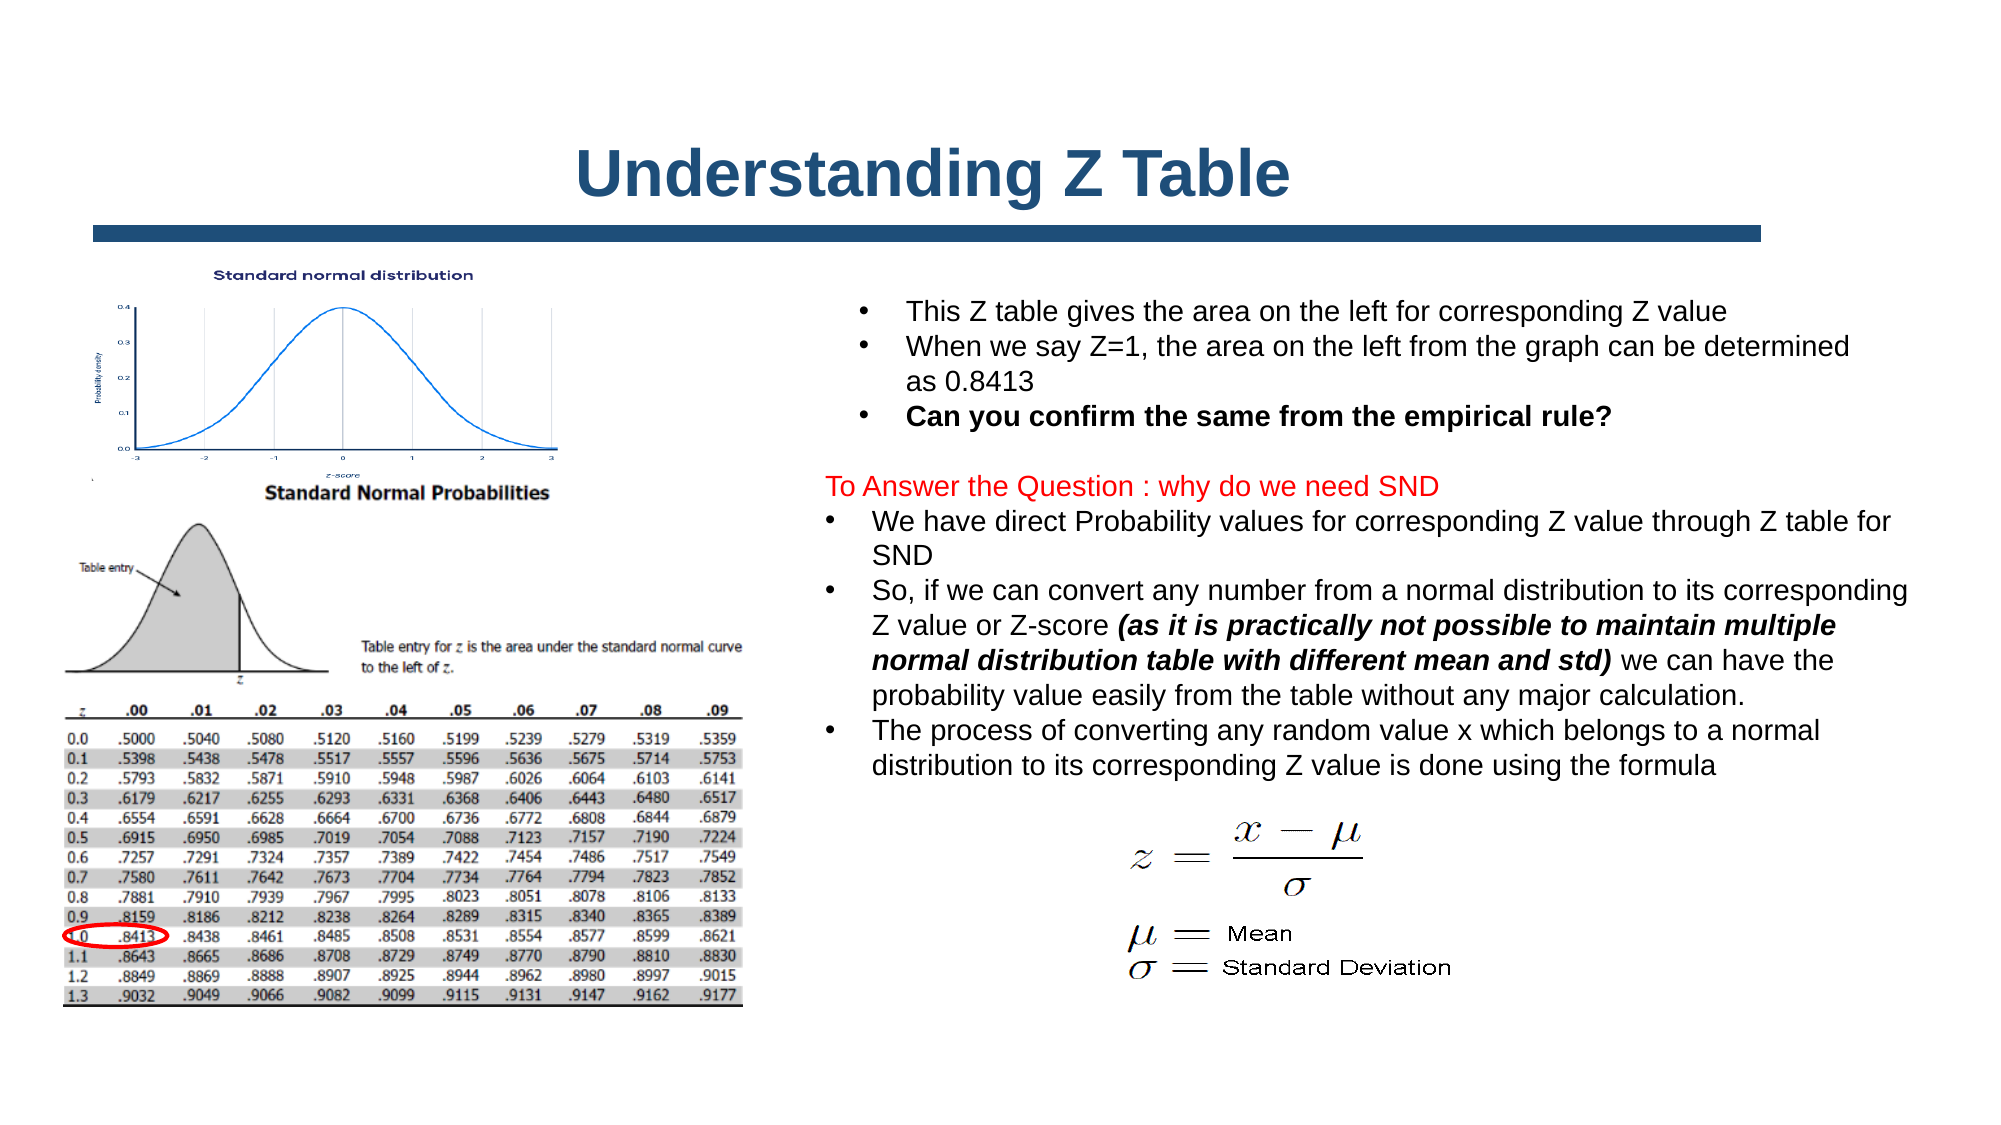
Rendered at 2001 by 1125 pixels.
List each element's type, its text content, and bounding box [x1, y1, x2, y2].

text_box To Answer the Question : why do we need SND We have direct Probability values for corresponding Z value through Z table for SND So, if we can convert any number from a normal distribution to its corresponding Z value or Z-score (as it is practically not possible to maintain multiple normal distribution table with different mean and std) we can have the probability value easily from the table without any major calculation. The process of converting any random value x which belongs to a normal distribution to its corresponding Z value is done using the formula [810, 459, 1937, 929]
text_box [91, 224, 1763, 244]
picture [63, 255, 744, 1007]
picture [1124, 802, 1452, 982]
text_box Understanding Z Table [187, 120, 1680, 221]
text_box This Z table gives the area on the left for corresponding Z value When we say Z=1, the area on the left from the graph can be determined as 0.8413 Can you confirm the same from the empirical rule? [844, 284, 1884, 459]
